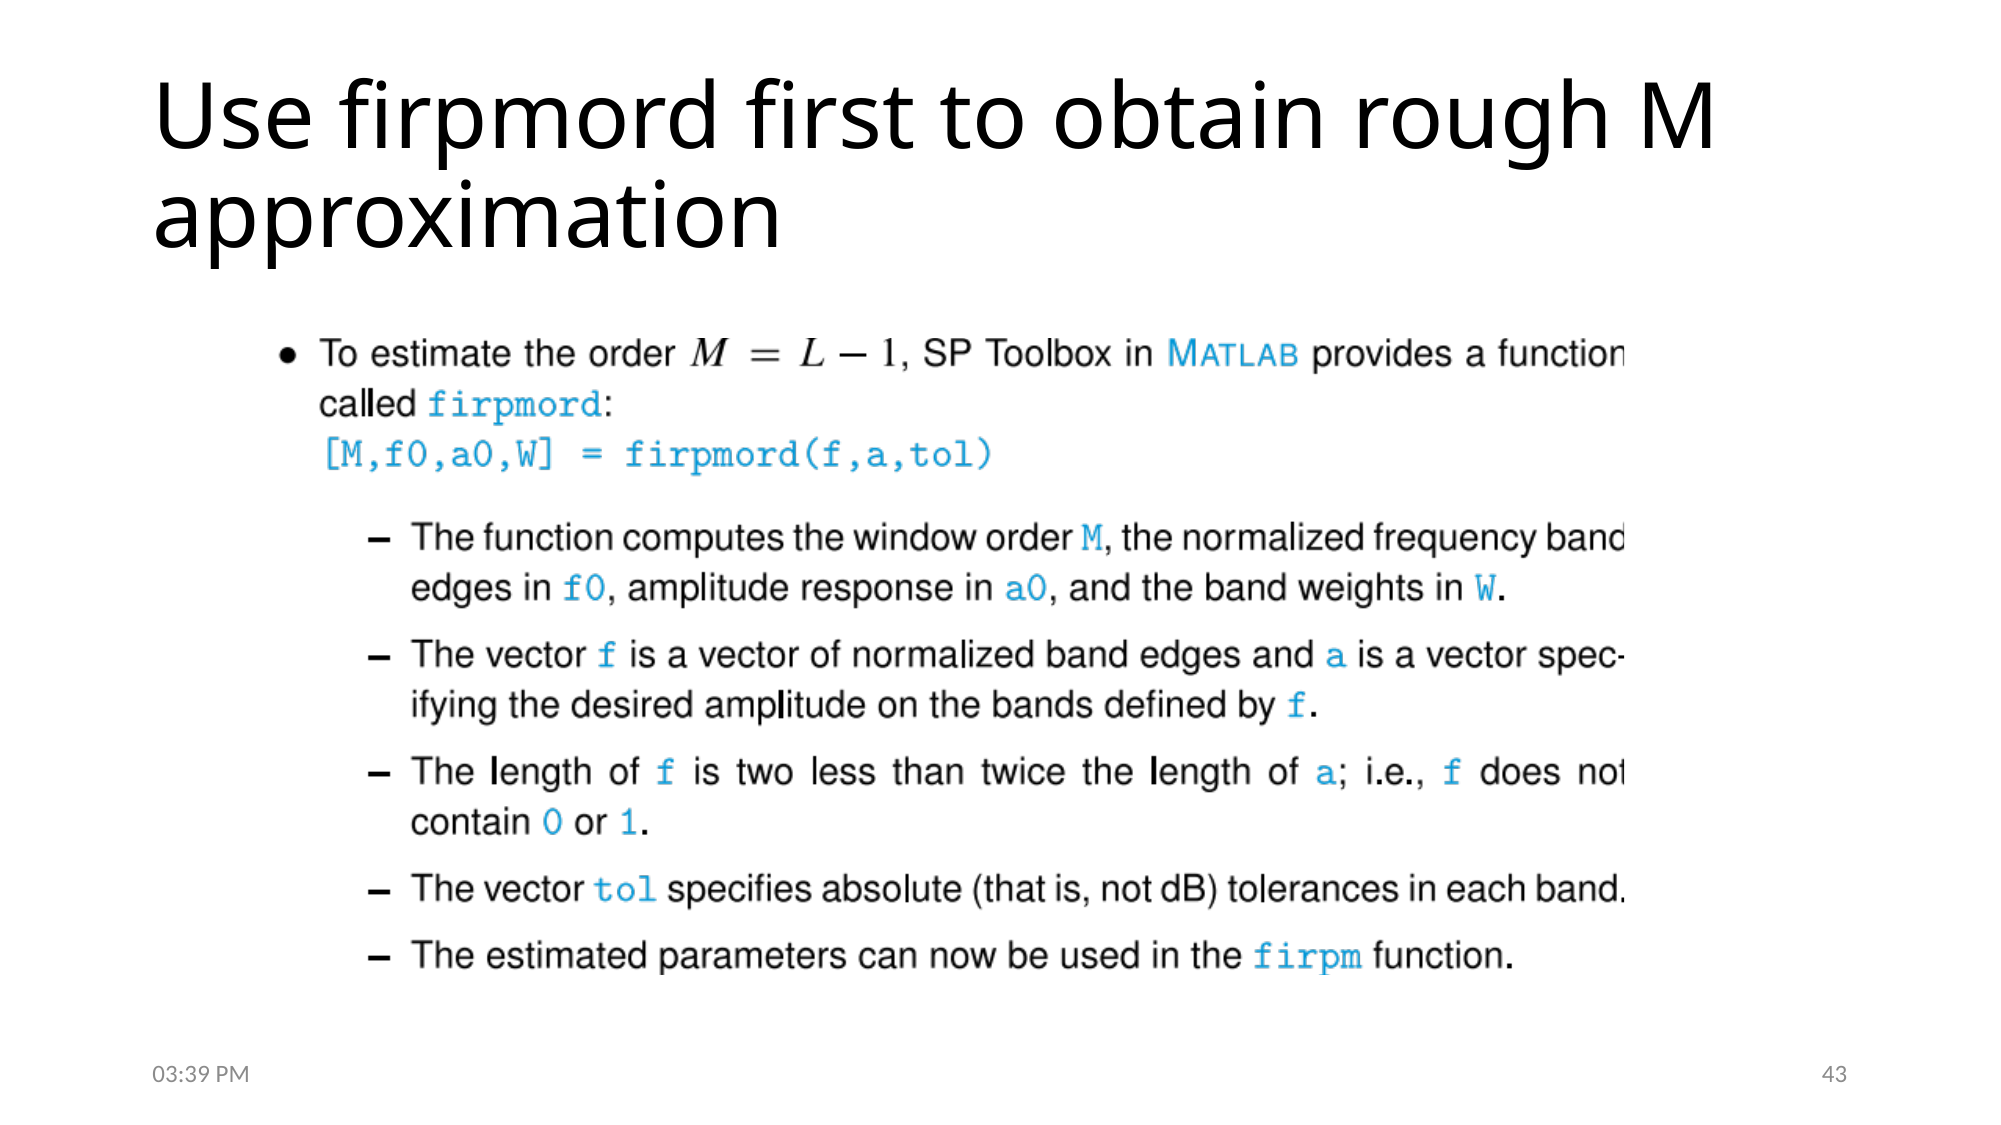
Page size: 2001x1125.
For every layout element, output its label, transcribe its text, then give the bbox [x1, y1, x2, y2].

picture [276, 338, 1625, 975]
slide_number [137, 1042, 588, 1103]
slide_number 43 [1412, 1042, 1863, 1103]
title Use firpmord first to obtain rough M approximation [137, 59, 1863, 278]
